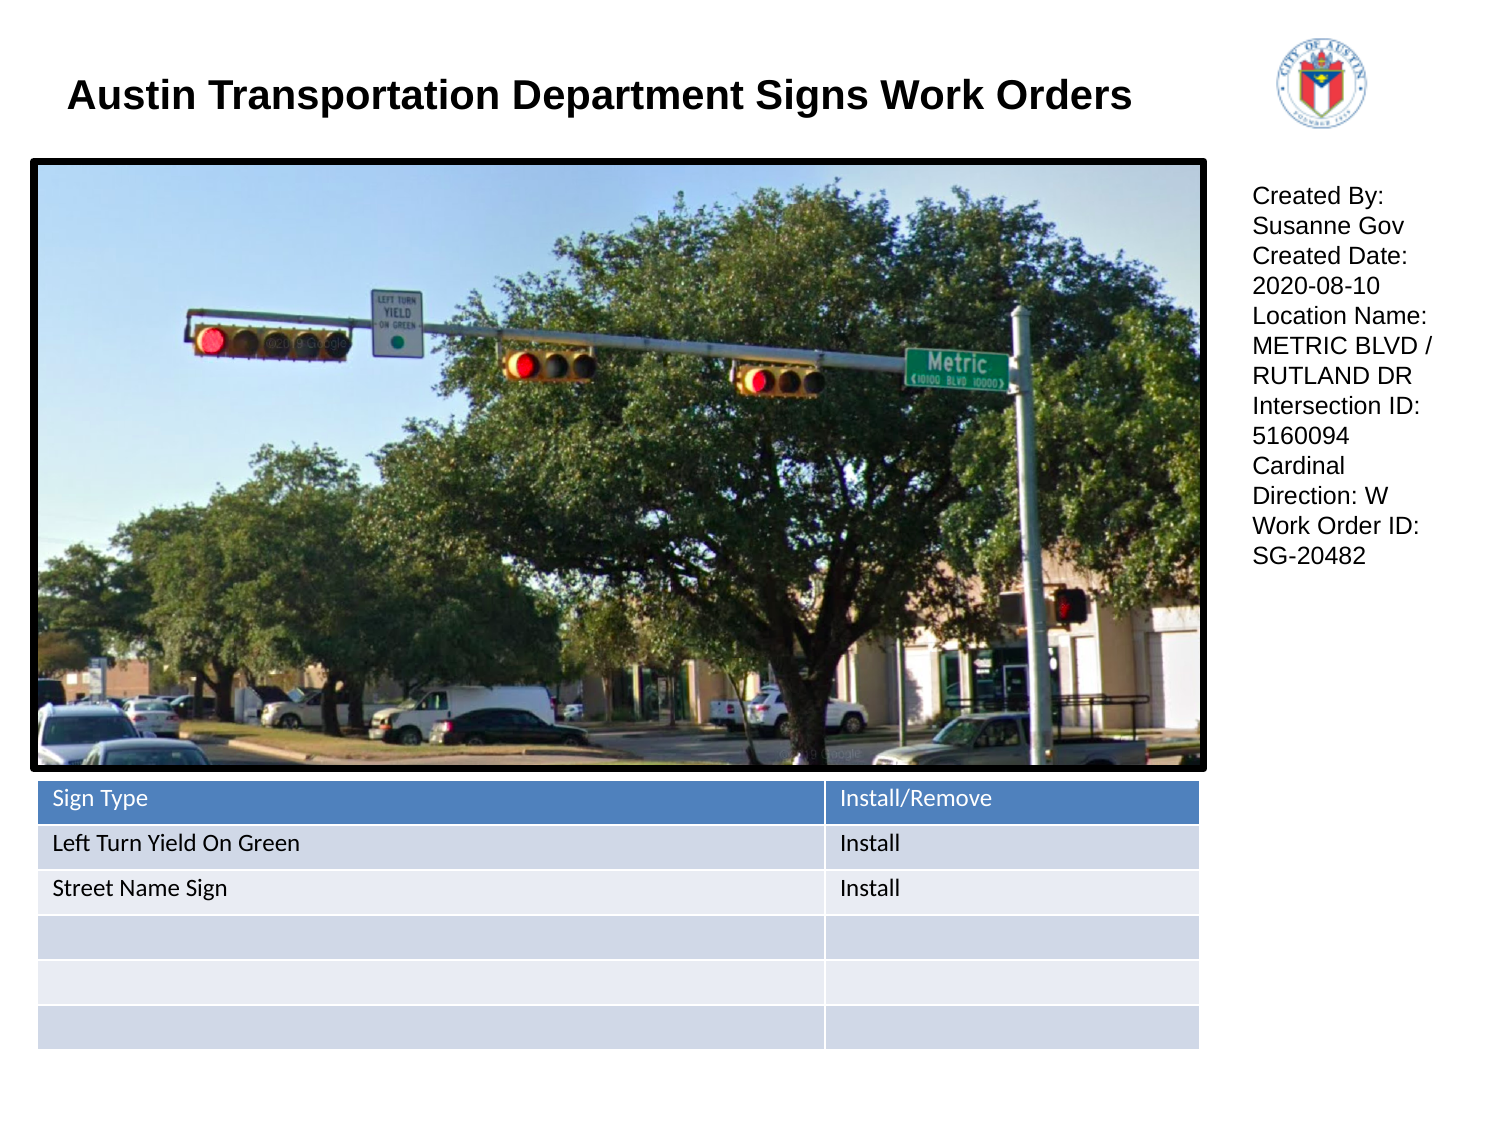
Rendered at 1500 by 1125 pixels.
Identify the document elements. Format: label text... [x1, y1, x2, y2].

table_cell Street Name Sign [38, 871, 824, 914]
table_header Install/Remove [826, 781, 1199, 824]
table_cell [38, 916, 824, 959]
text_box Austin Transportation Department Signs Work Orders [51, 60, 1149, 125]
table_cell Install [826, 871, 1199, 914]
table_cell Left Turn Yield On Green [38, 826, 824, 869]
table_cell Install [826, 826, 1199, 869]
table_cell [826, 1006, 1199, 1049]
text_box Created By: Susanne Gov Created Date: 2020-08-10 Location Name: METRIC BLVD / RUTLAND DR Intersection ID: 5160094 Cardinal Direction: W Work Order ID: SG-20482 [1237, 172, 1463, 577]
table_cell [826, 961, 1199, 1004]
picture [37, 164, 1201, 766]
table_cell [38, 1006, 824, 1049]
table_header Sign Type [38, 781, 824, 824]
table_cell [826, 916, 1199, 959]
picture [1274, 37, 1369, 132]
table_cell [38, 961, 824, 1004]
